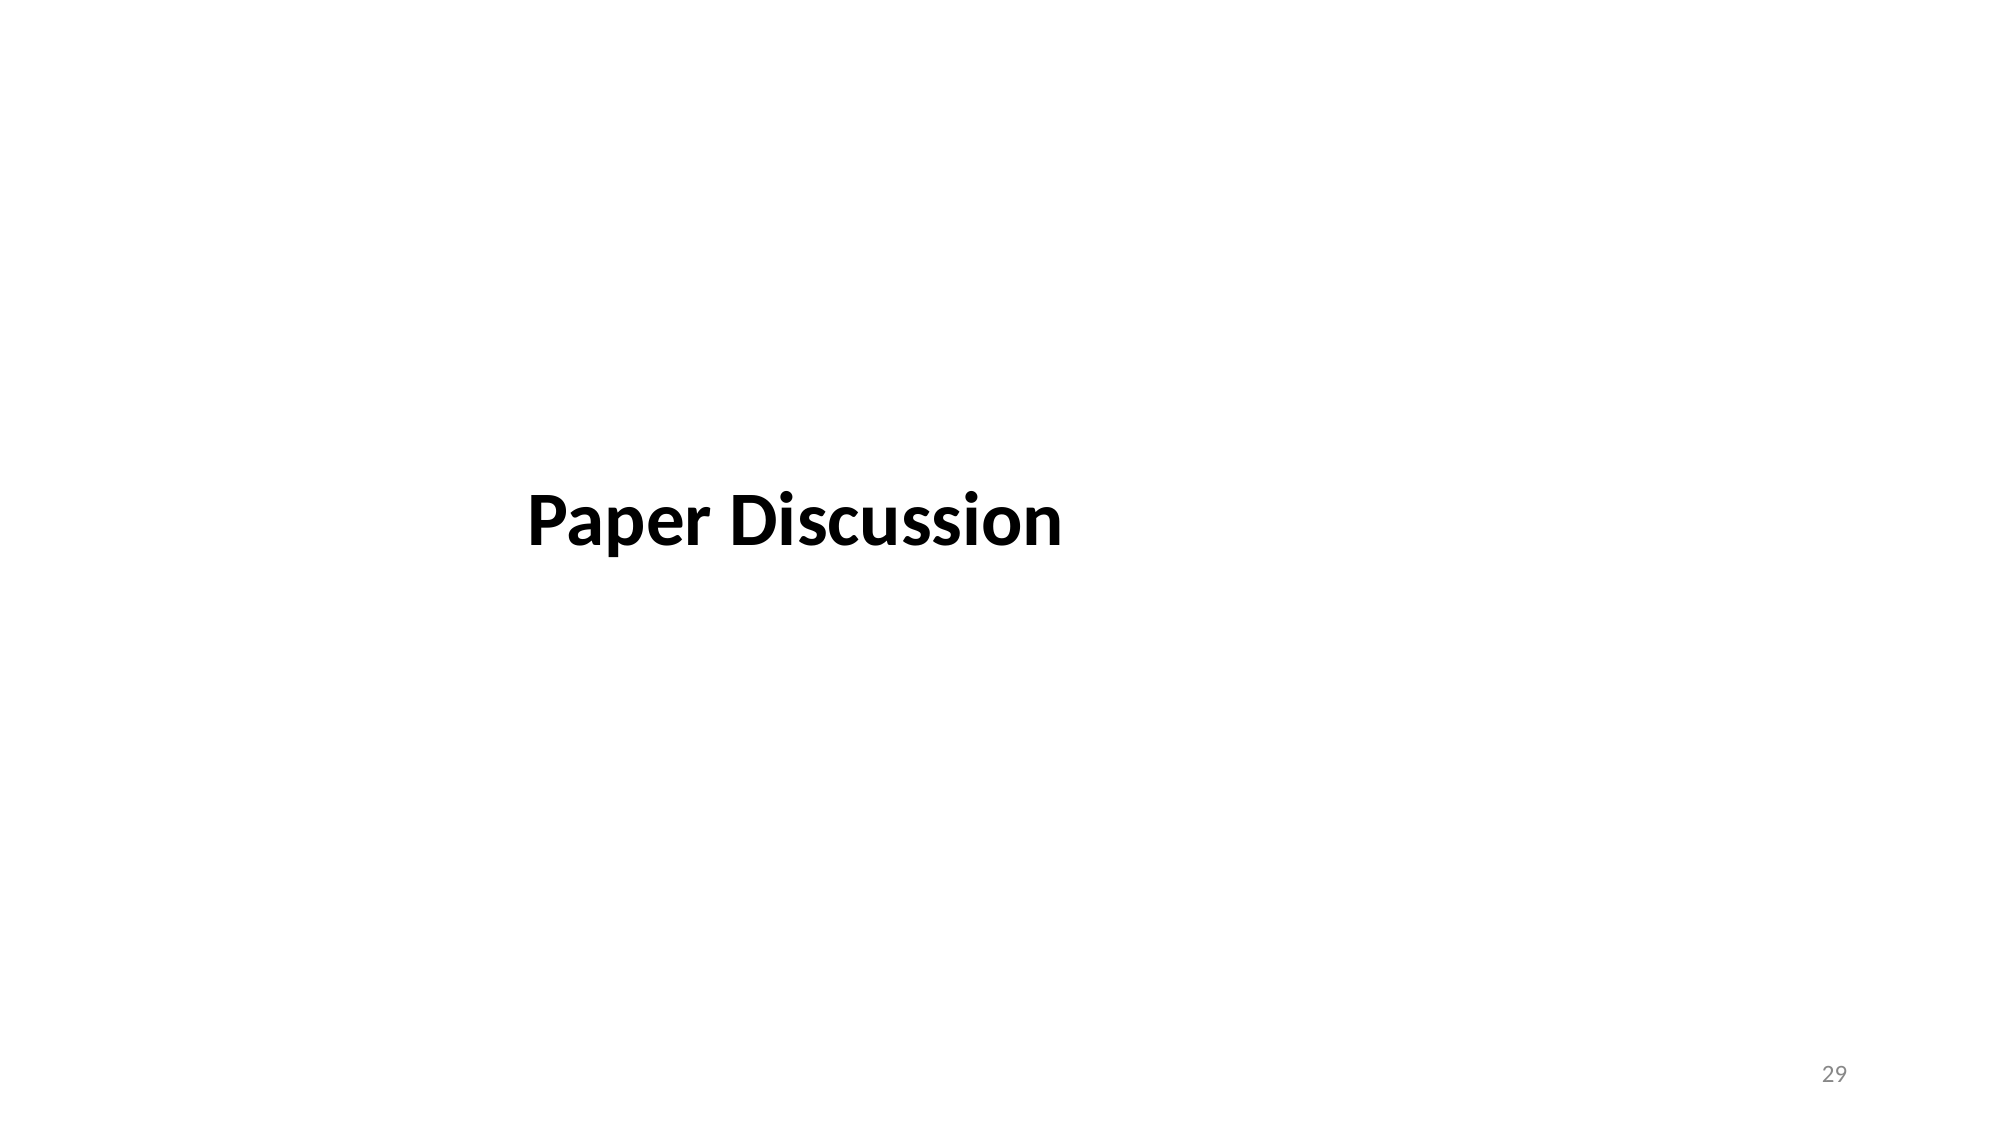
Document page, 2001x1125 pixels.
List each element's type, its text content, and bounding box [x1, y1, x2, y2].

slide_number ‹#› [1412, 1042, 1863, 1103]
list Paper Discussion [137, 471, 1863, 701]
